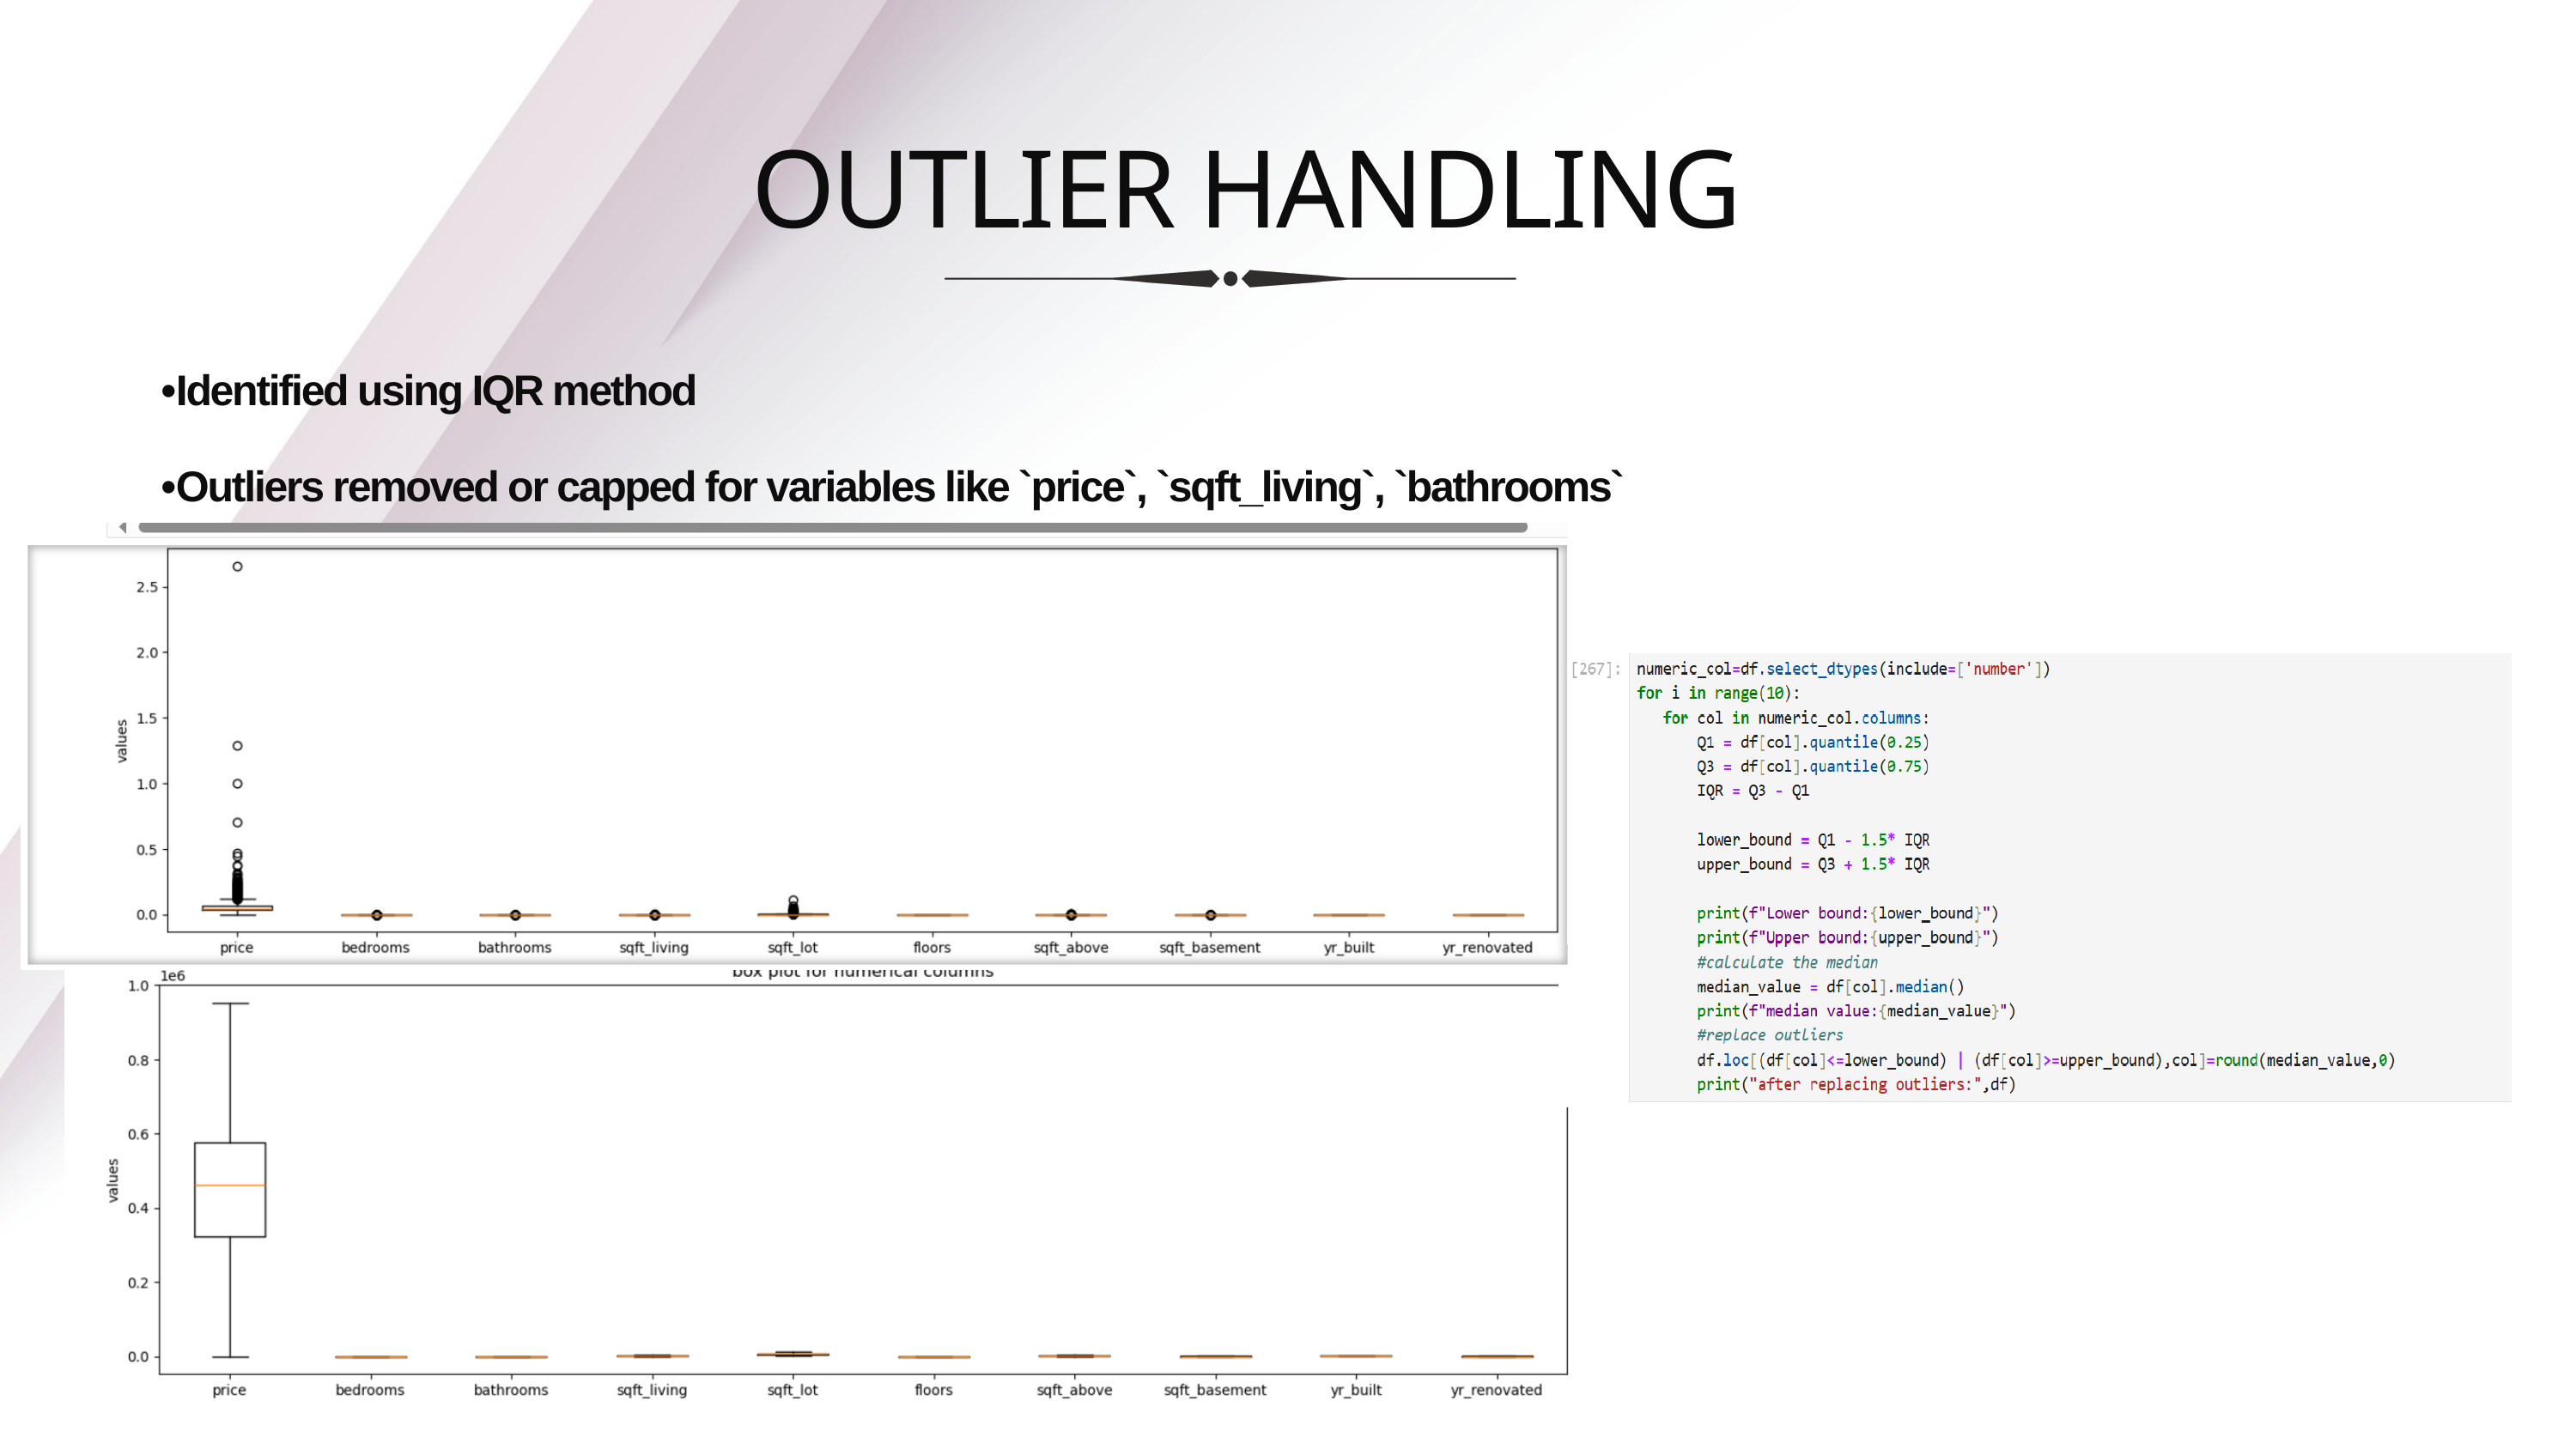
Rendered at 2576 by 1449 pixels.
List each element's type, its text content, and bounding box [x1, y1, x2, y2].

text_box [944, 270, 1516, 288]
text_box [0, 0, 2576, 1449]
picture [21, 523, 2512, 1418]
text_box OUTLIER HANDLING [750, 134, 2467, 250]
text_box •Identified using IQR method •Outliers removed or capped for variables like `price`, `sqft_living`, `bathrooms` [161, 318, 2576, 607]
